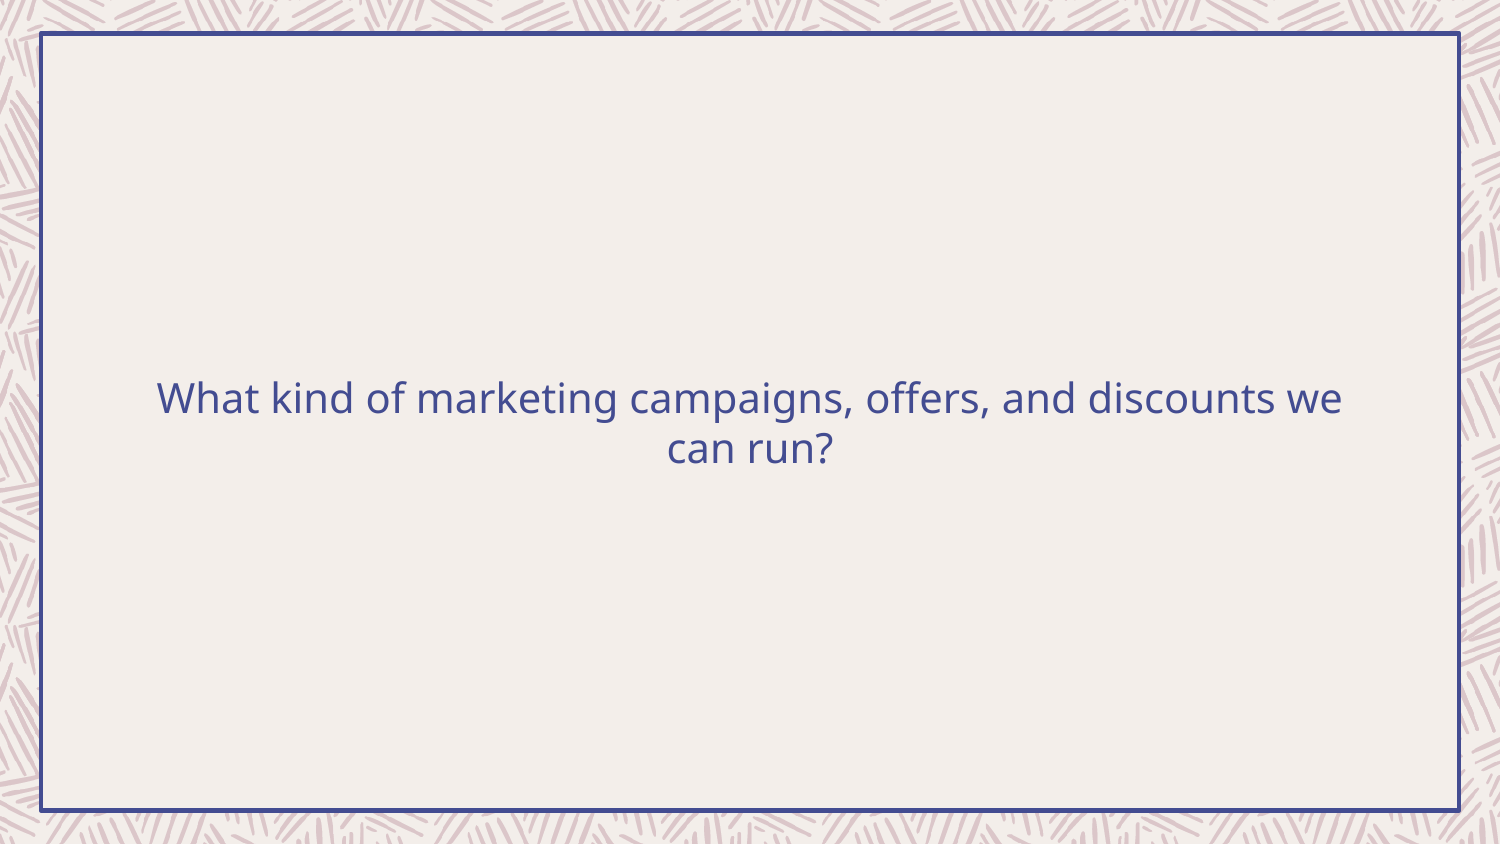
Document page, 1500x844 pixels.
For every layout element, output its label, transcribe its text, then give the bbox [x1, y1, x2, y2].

title What kind of marketing campaigns, offers, and discounts we can run? [118, 347, 1382, 497]
picture [0, 0, 1500, 844]
